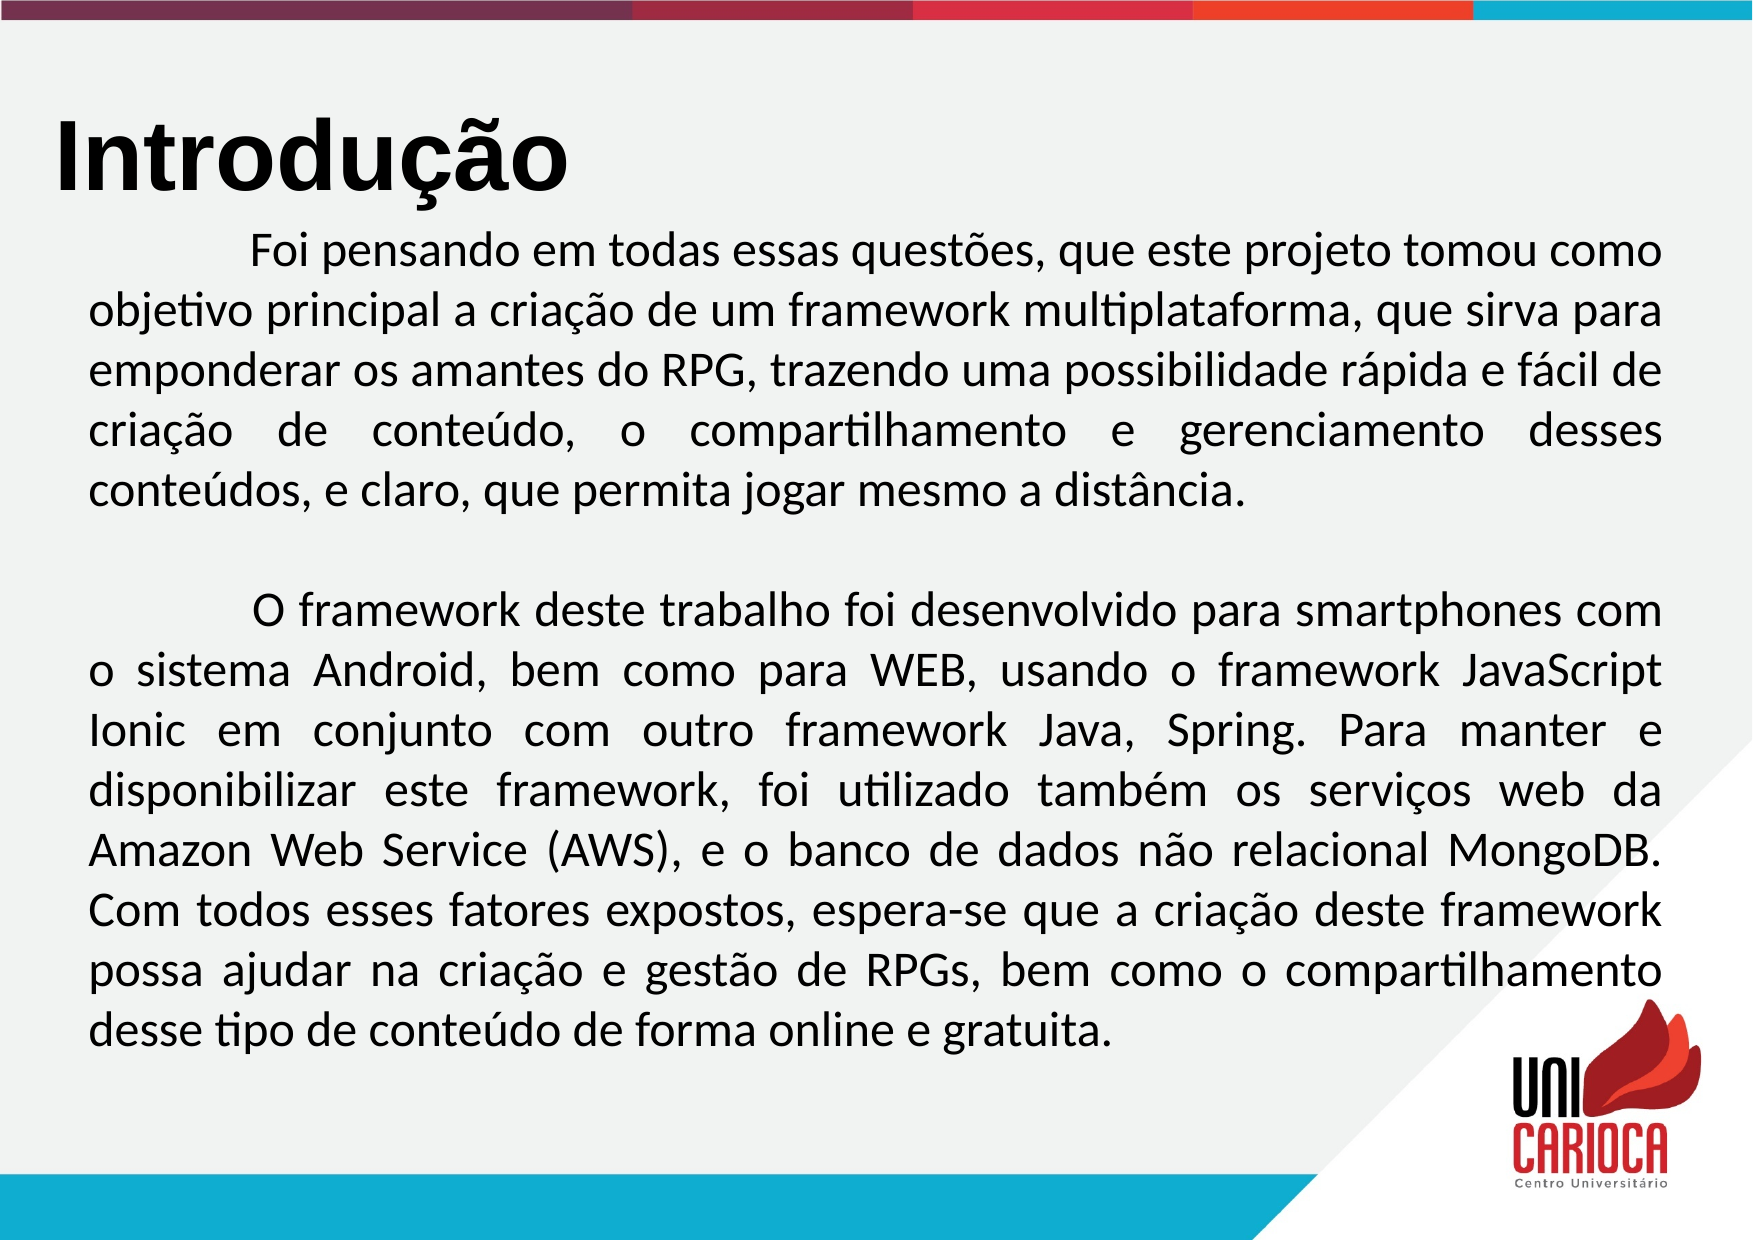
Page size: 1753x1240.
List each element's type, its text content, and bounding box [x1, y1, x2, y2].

text_box Introdução [47, 82, 1551, 218]
text_box Foi pensando em todas essas questões, que este projeto tomou como objetivo principal a criação de um framework multiplataforma, que sirva para emponderar os amantes do RPG, trazendo uma possibilidade rápida e fácil de criação de conteúdo, o compartilhamento e gerenciamento desses conteúdos, e claro, que permita jogar mesmo a distância. O framework deste trabalho foi desenvolvido para smartphones com o sistema Android, bem como para WEB, usando o framework JavaScript Ionic em conjunto com outro framework Java, Spring. Para manter e disponibilizar este framework, foi utilizado também os serviços web da Amazon Web Service (AWS), e o banco de dados não relacional MongoDB. Com todos esses fatores expostos, espera-se que a criação deste framework possa ajudar na criação e gestão de RPGs, bem como o compartilhamento desse tipo de conteúdo de forma online e gratuita. [80, 209, 1672, 1065]
picture [0, 0, 1753, 1240]
